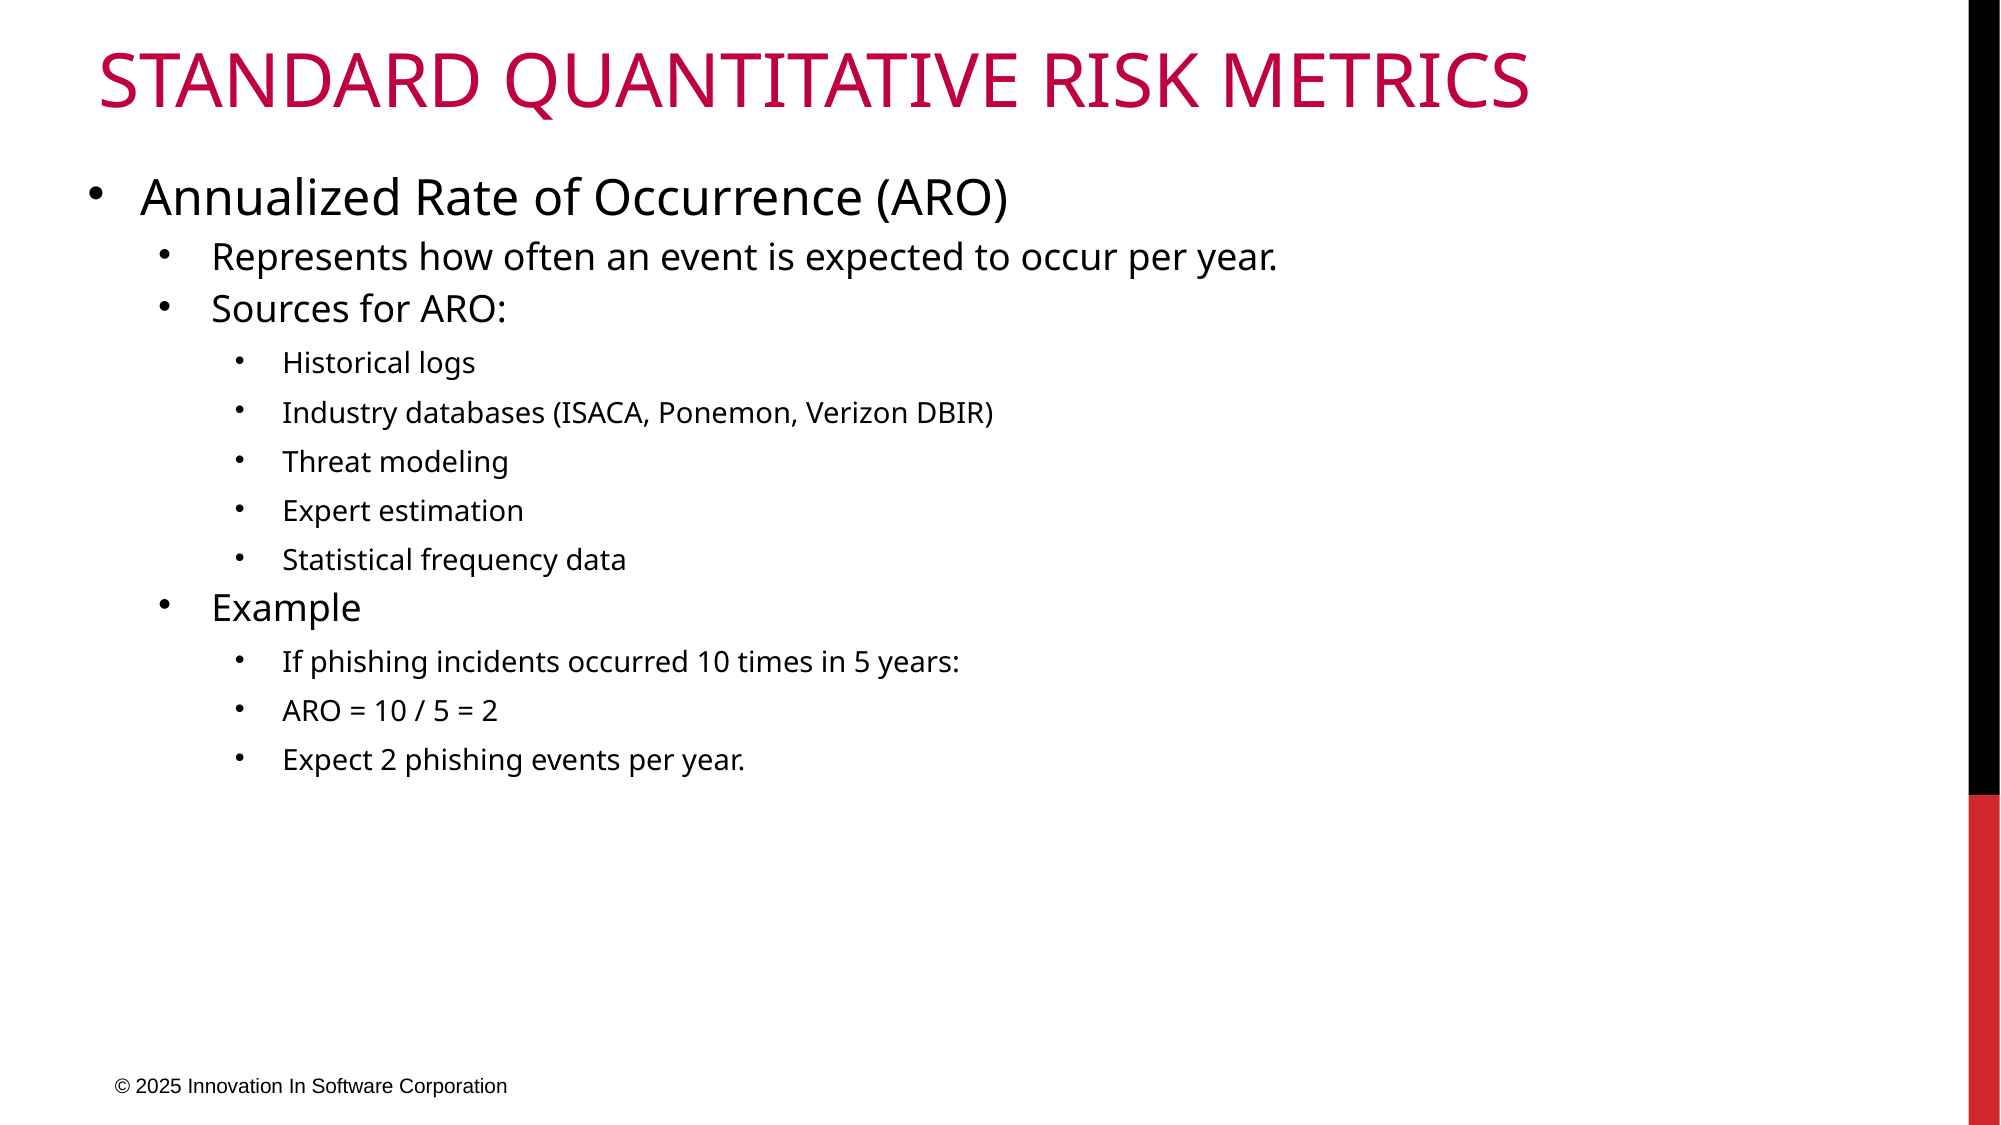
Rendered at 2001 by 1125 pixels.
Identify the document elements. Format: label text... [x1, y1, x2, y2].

list Annualized Rate of Occurrence (ARO) Represents how often an event is expected to occur per year. Sources for ARO: Historical logs Industry databases (ISACA, Ponemon, Verizon DBIR) Threat modeling Expert estimation Statistical frequency data Example If phishing incidents occurred 10 times in 5 years: ARO = 10 / 5 = 2 Expect 2 phishing events per year. [69, 172, 1766, 990]
footer © 2025 Innovation In Software Corporation [99, 1065, 850, 1112]
title Standard Quantitative Risk Metrics [98, 0, 1770, 186]
